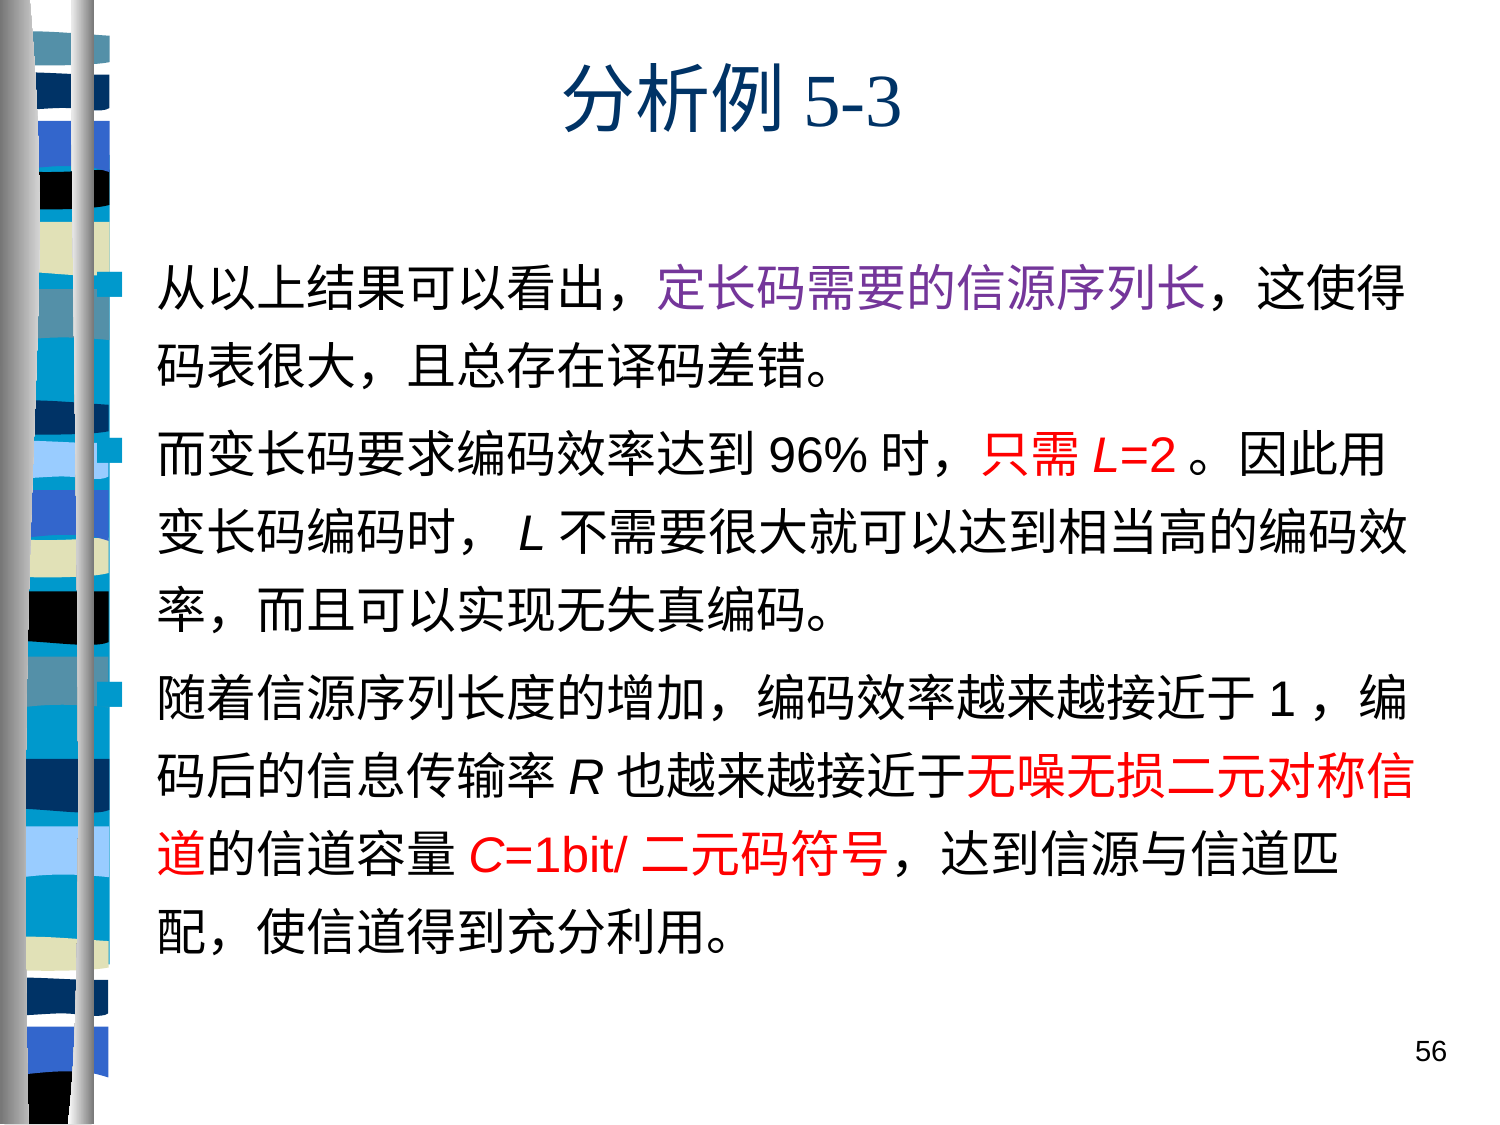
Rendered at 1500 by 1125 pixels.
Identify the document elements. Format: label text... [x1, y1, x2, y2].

list 从以上结果可以看出，定长码需要的信源序列长，这使得码表很大，且总存在译码差错。 而变长码要求编码效率达到96%时，只需L=2。因此用变长码编码时，L不需要很大就可以达到相当高的编码效率，而且可以实现无失真编码。 随着信源序列长度的增加，编码效率越来越接近于1，编码后的信息传输率R也越来越接近于无噪无损二元对称信道的信道容量C=1bit/二元码符号，达到信源与信道匹配，使信道得到充分利用。 [85, 230, 1436, 1025]
title 分析例5-3 [94, 2, 1370, 191]
slide_number 56 [1149, 1024, 1463, 1101]
